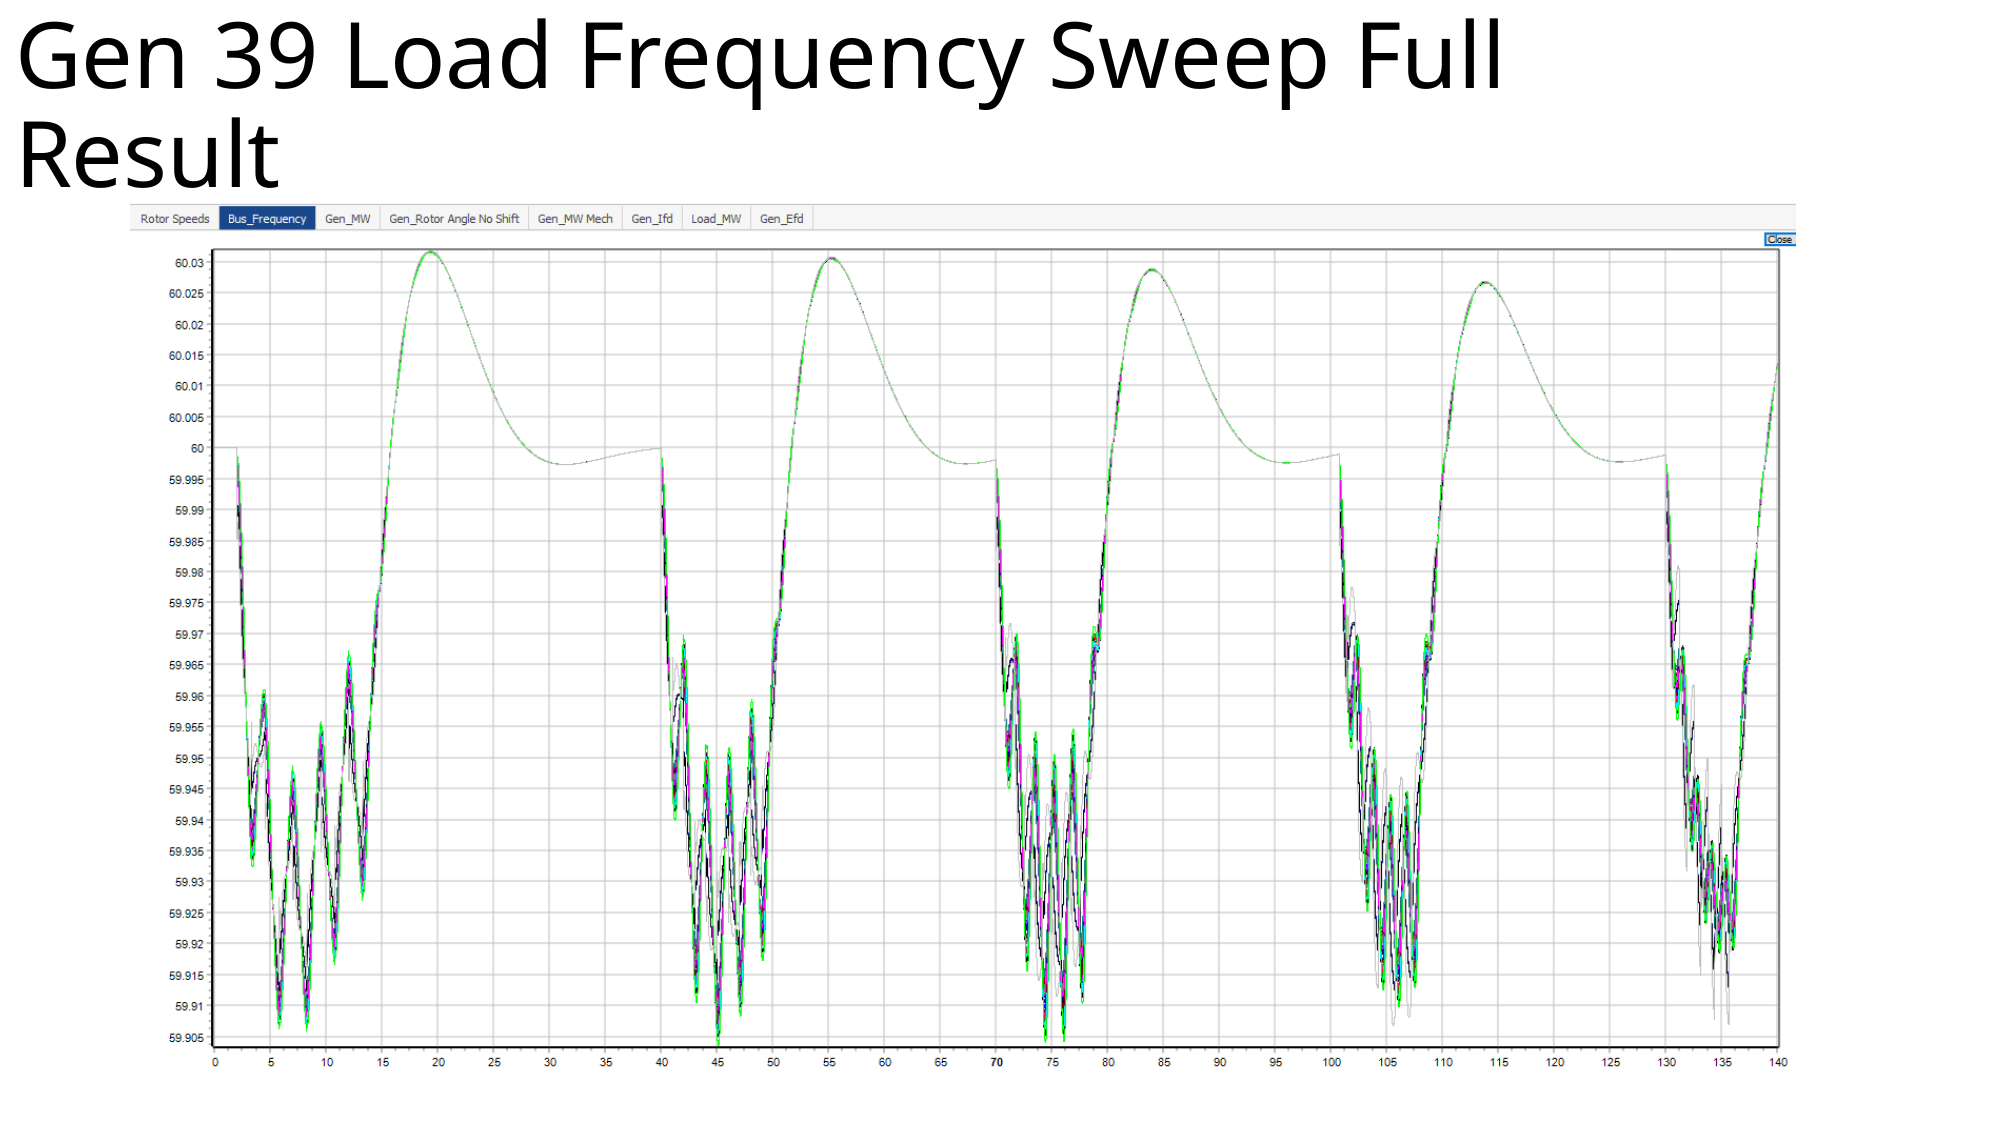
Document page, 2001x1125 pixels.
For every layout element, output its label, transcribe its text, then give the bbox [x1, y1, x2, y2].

title Gen 39 Load Frequency Sweep Full Result [0, 0, 1725, 218]
picture [130, 203, 1796, 1081]
